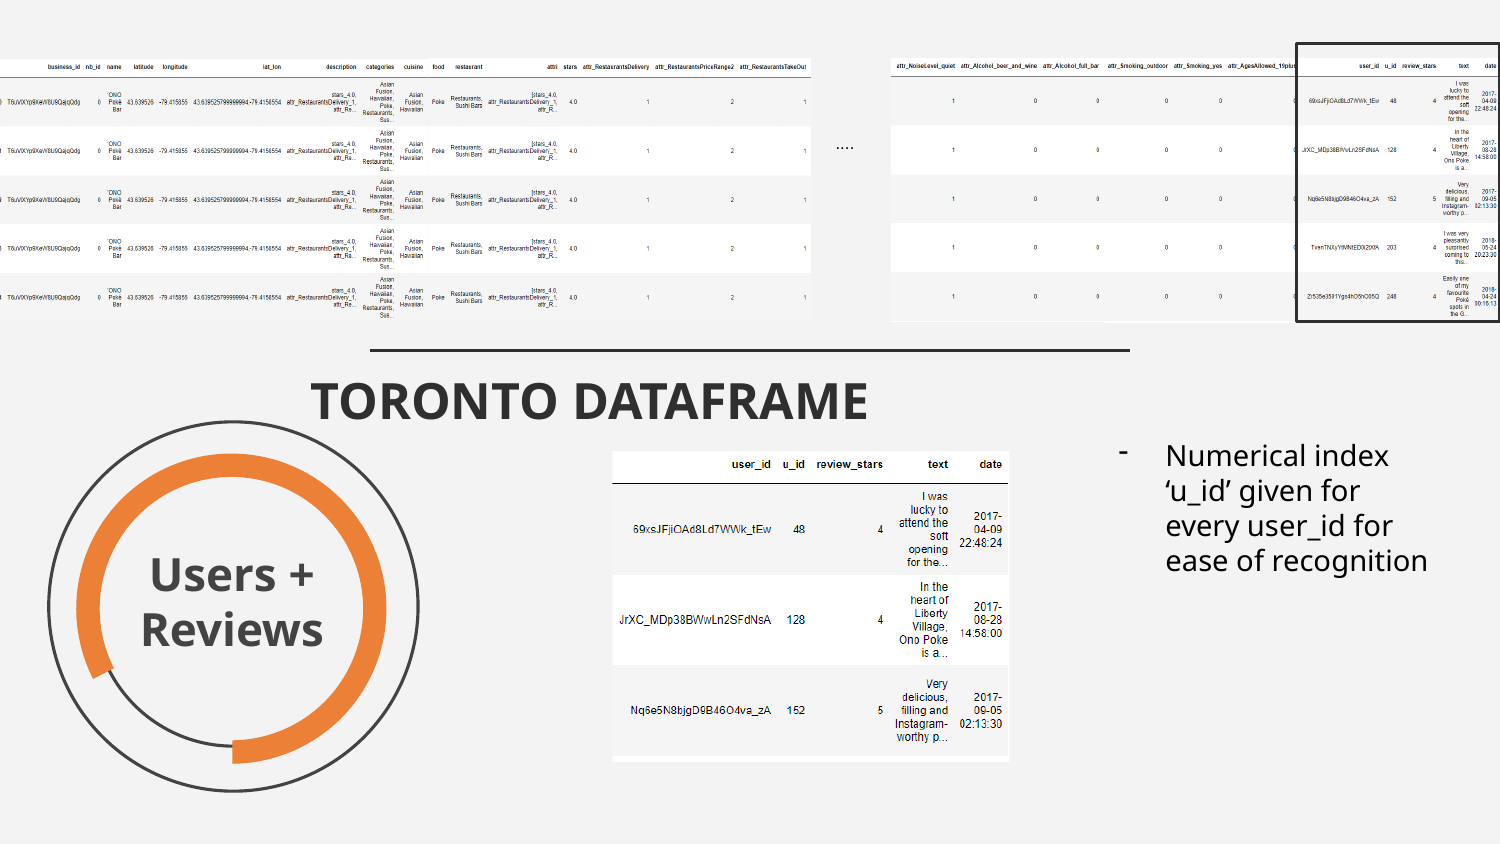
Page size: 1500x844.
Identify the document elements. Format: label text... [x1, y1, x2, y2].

picture [612, 451, 1010, 762]
text_box [1296, 43, 1500, 58]
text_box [48, 421, 419, 792]
title TORONTO DATAFRAME [233, 334, 947, 445]
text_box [0, 58, 1500, 323]
subtitle Numerical index ‘u_id’ given for every user_id for ease of recognition [1103, 421, 1452, 792]
